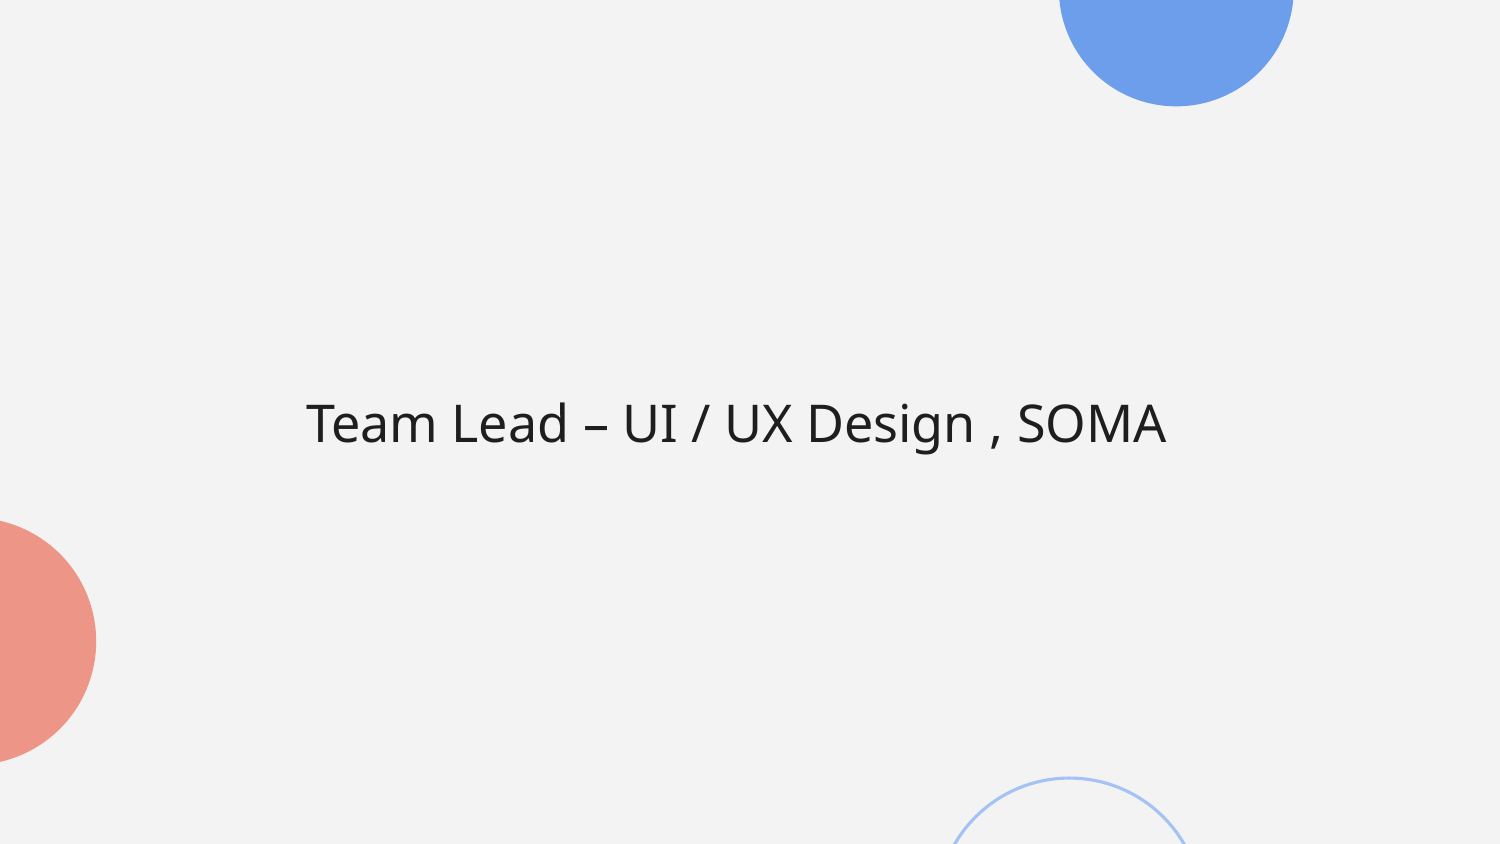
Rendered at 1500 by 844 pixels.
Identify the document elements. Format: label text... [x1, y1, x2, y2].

title Team Lead – UI / UX Design , SOMA [117, 383, 1383, 460]
